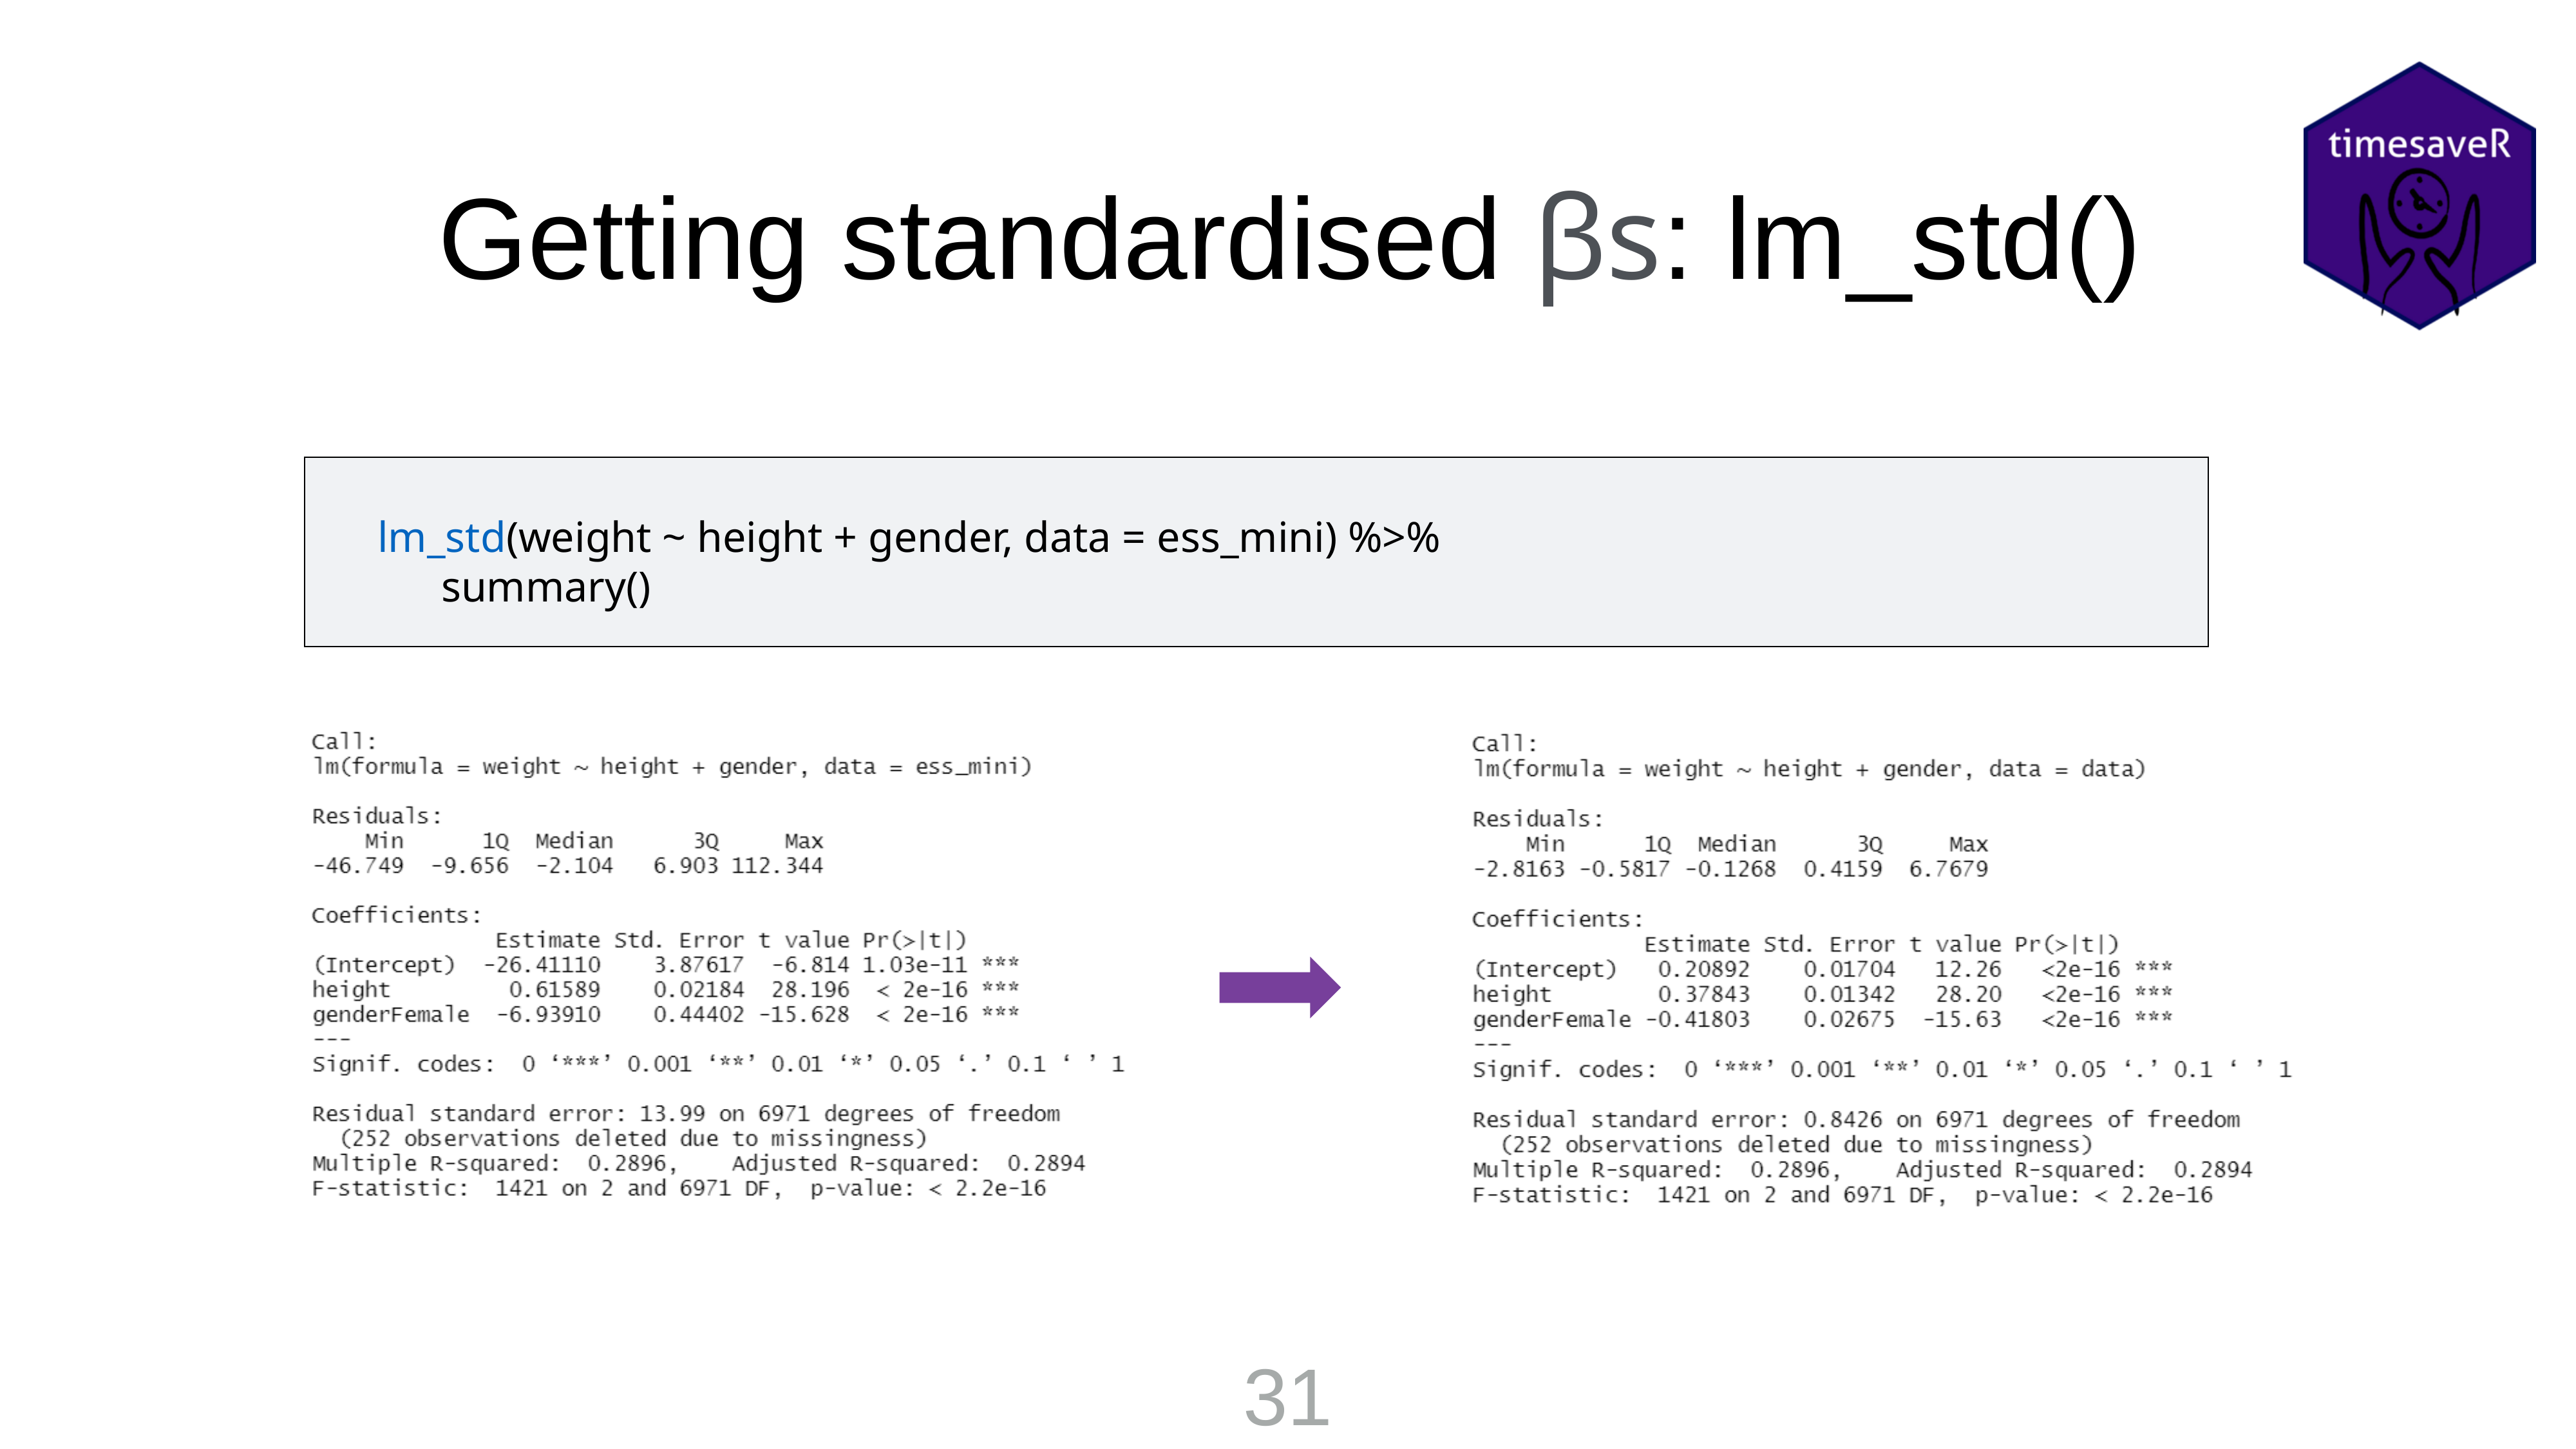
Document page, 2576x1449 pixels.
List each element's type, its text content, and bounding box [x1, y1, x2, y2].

text_box lm_std(weight ~ height + gender, data = ess_mini) %>% summary() [372, 505, 2403, 616]
text_box [305, 457, 2209, 647]
picture [1470, 724, 2304, 1220]
text_box Getting standardised βs: lm_std() [425, 106, 2155, 360]
text_box 31 [1097, 1338, 1479, 1449]
text_box [1219, 956, 1341, 1019]
picture [305, 724, 1134, 1203]
picture [2304, 61, 2536, 330]
